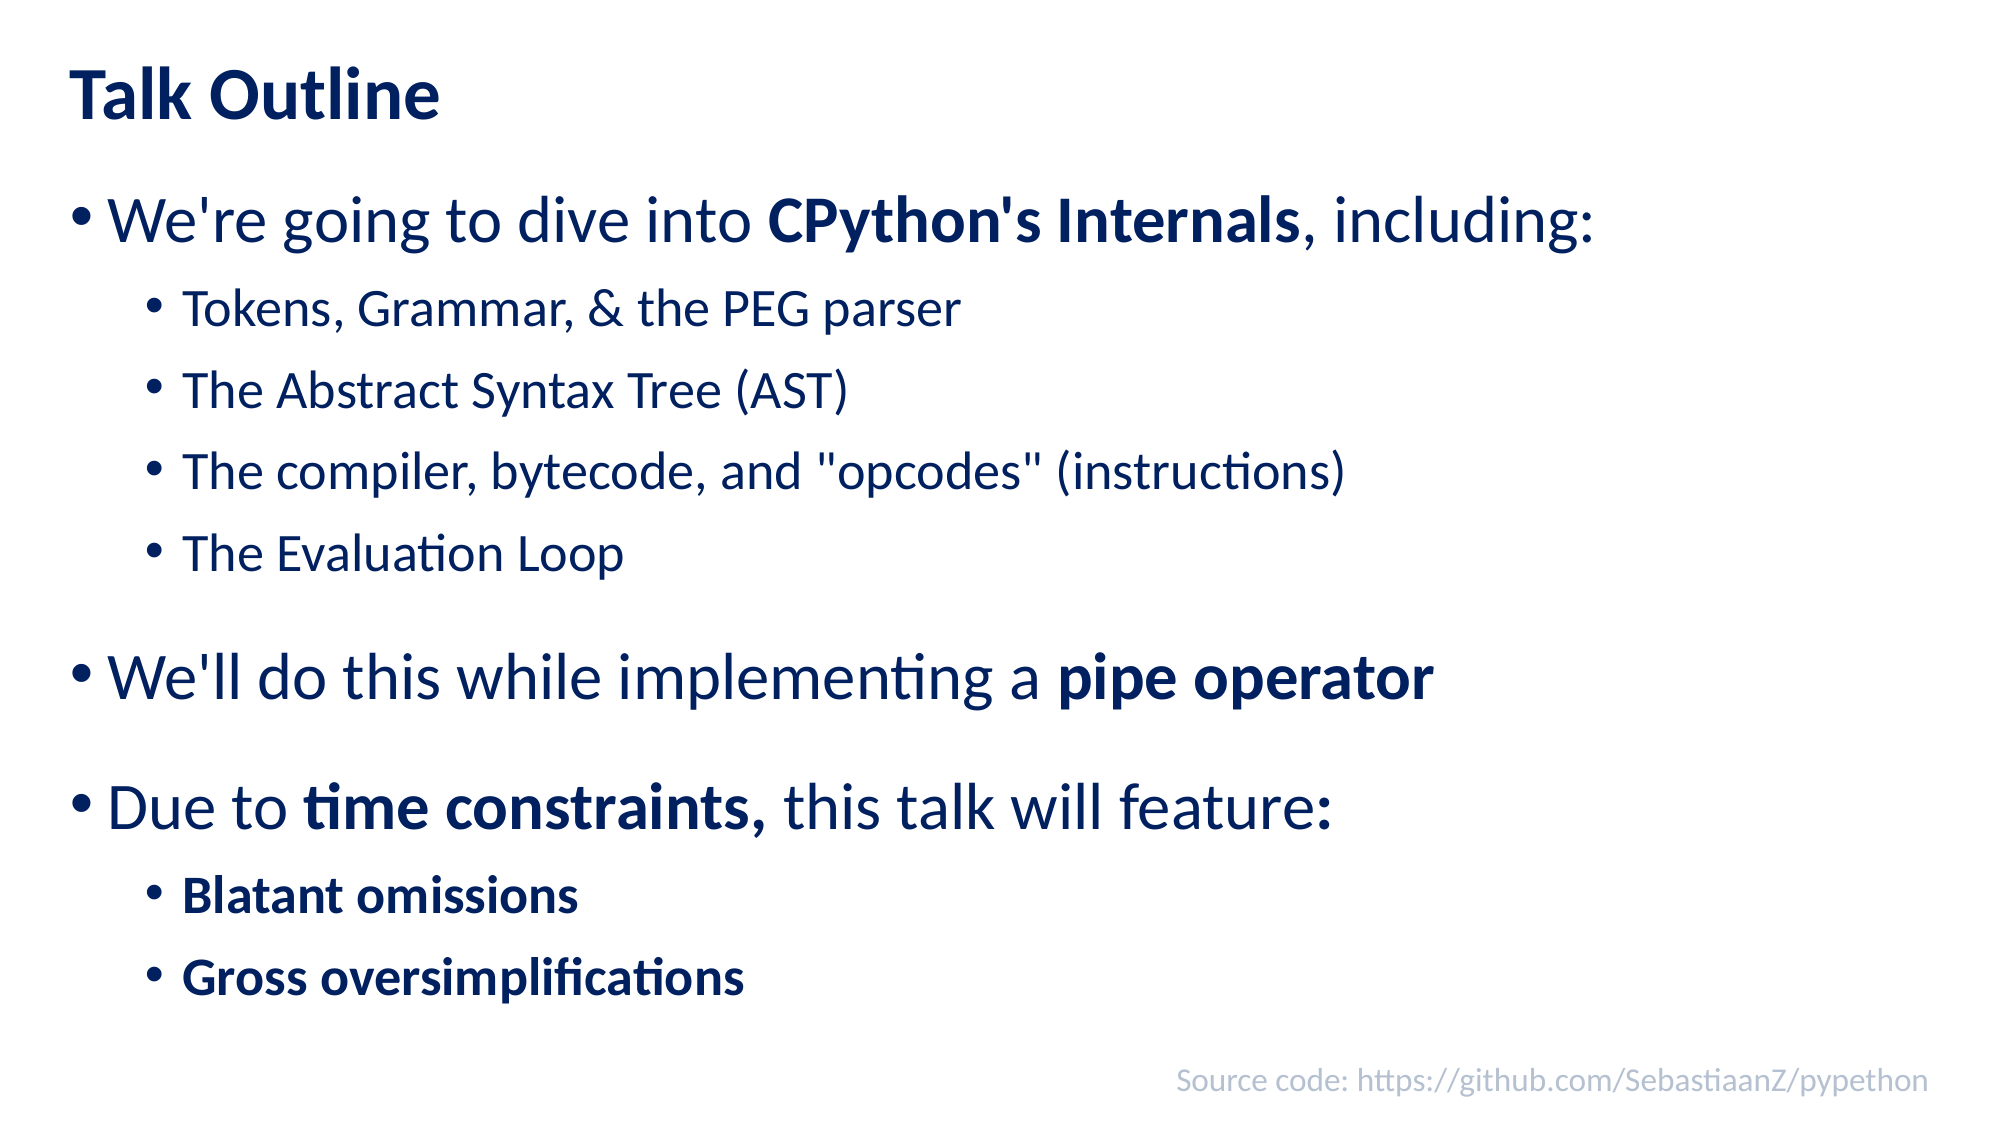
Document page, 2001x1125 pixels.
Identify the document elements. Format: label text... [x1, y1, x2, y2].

list We're going to dive into CPython's Internals, including: Tokens, Grammar, & the PEG parser The Abstract Syntax Tree (AST) The compiler, bytecode, and "opcodes" (instructions) The Evaluation Loop We'll do this while implementing a pipe operator Due to time constraints, this talk will feature: Blatant omissions Gross oversimplifications [55, 167, 1945, 1050]
title Talk Outline [55, 48, 1945, 143]
footer Source code: https://github.com/SebastiaanZ/pypethon [55, 1050, 1945, 1111]
